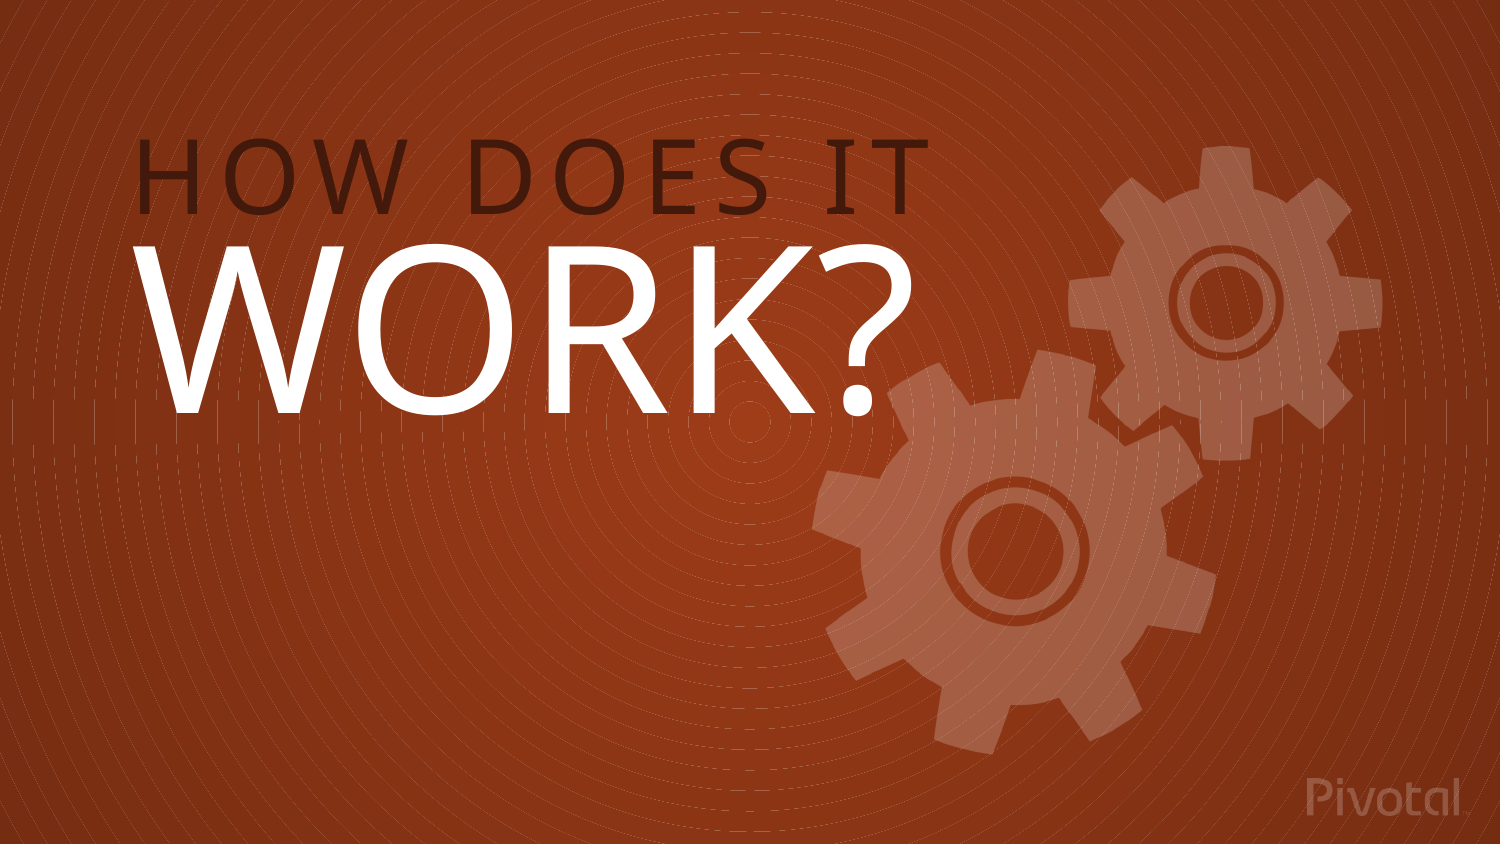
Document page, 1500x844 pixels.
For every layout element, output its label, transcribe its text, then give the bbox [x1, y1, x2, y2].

picture [1307, 778, 1470, 816]
picture [793, 146, 1404, 758]
text_box HOW DOES IT WORK? [115, 127, 945, 466]
